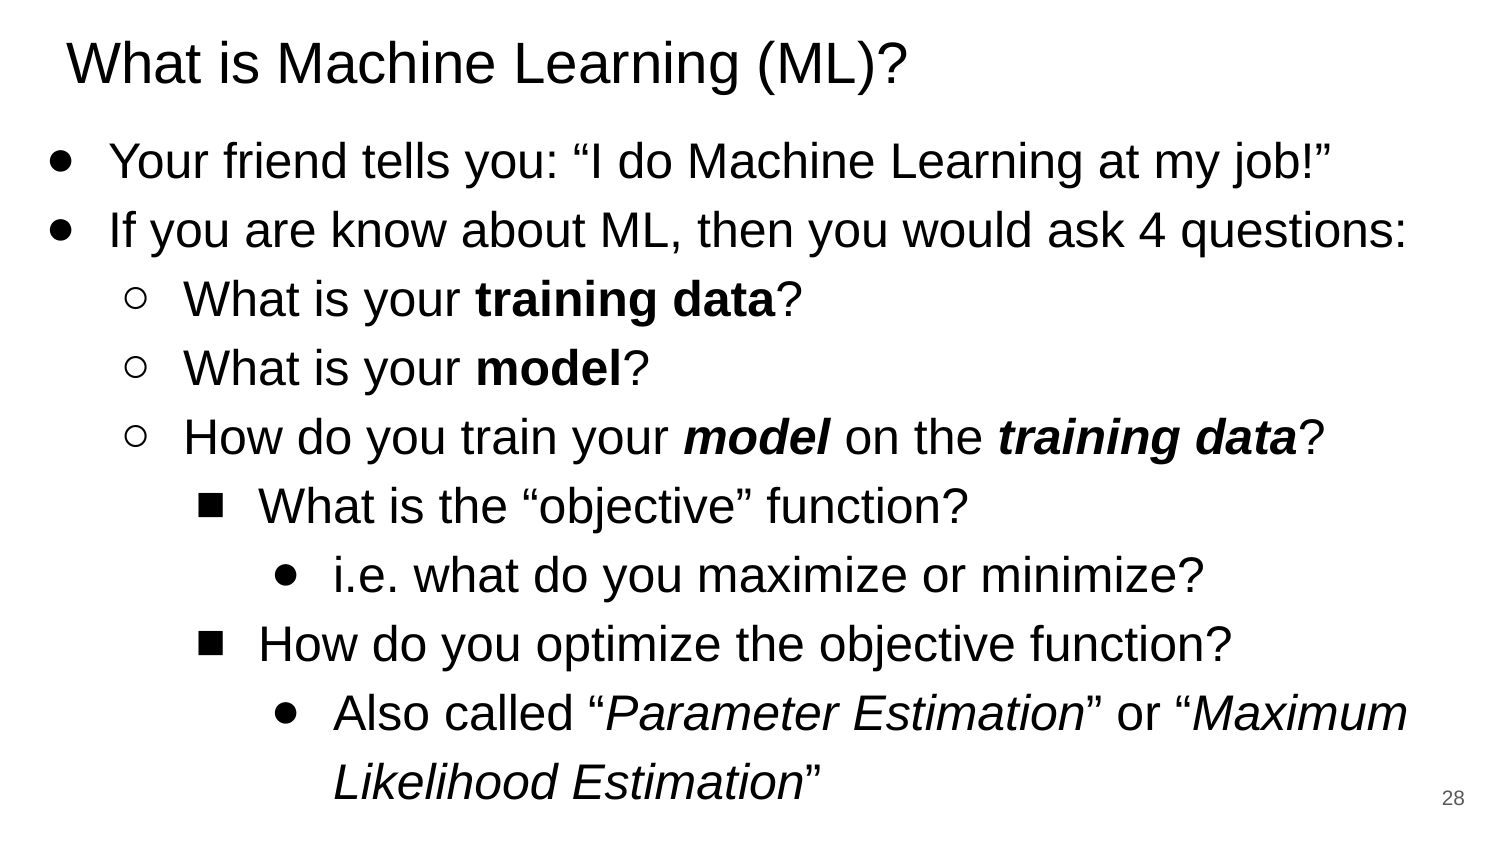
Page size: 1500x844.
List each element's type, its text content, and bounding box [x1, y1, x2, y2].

title What is Machine Learning (ML)? [51, 10, 1449, 104]
list Your friend tells you: “I do Machine Learning at my job!” If you are know about ML, then you would ask 4 questions: What is your training data? What is your model? How do you train your model on the training data? What is the “objective” function? i.e. what do you maximize or minimize? How do you optimize the objective function? Also called “Parameter Estimation” or “Maximum Likelihood Estimation” [18, 104, 1487, 750]
slide_number ‹#› [1389, 764, 1480, 830]
